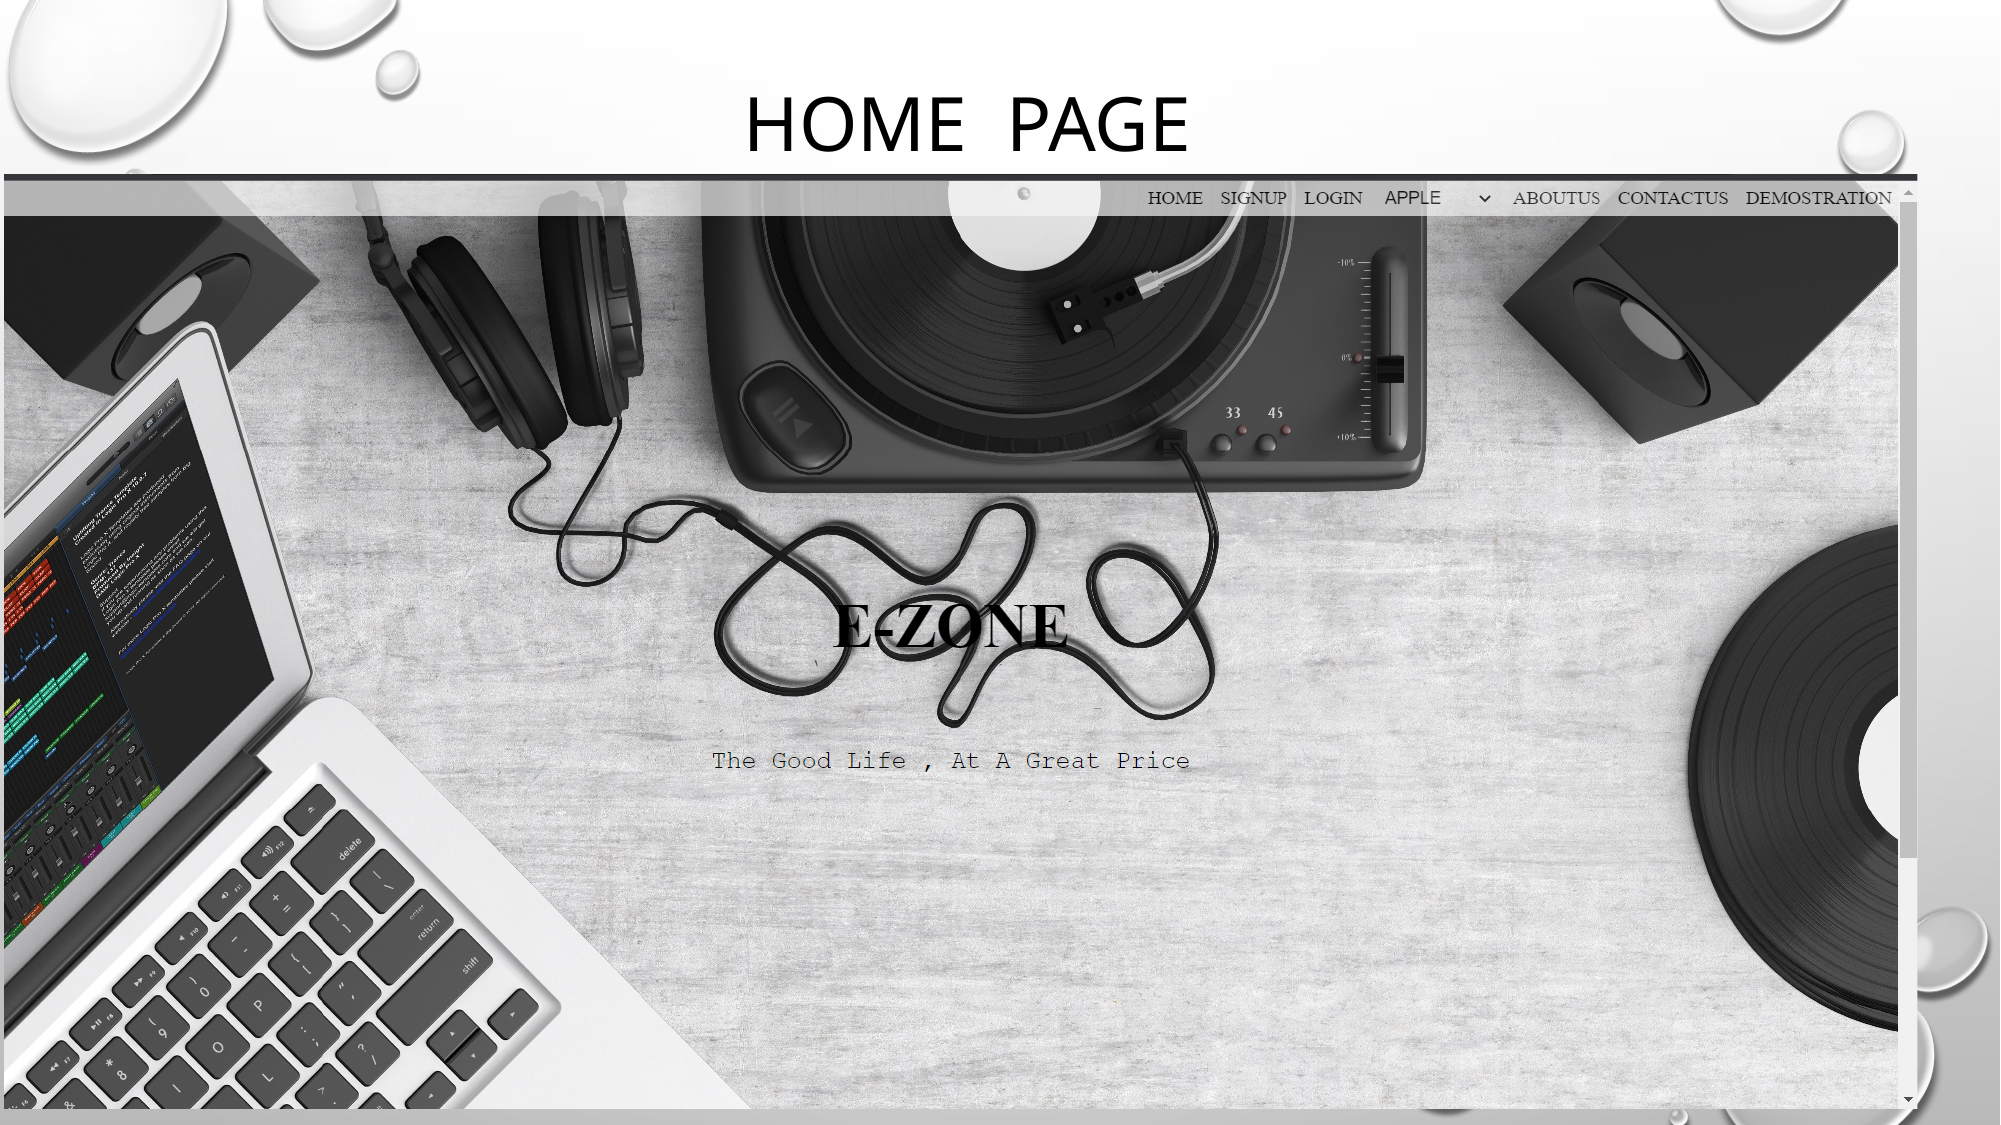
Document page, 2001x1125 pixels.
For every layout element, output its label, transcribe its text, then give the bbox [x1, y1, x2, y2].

picture [0, 0, 2000, 1125]
title Home page [117, 39, 1818, 173]
